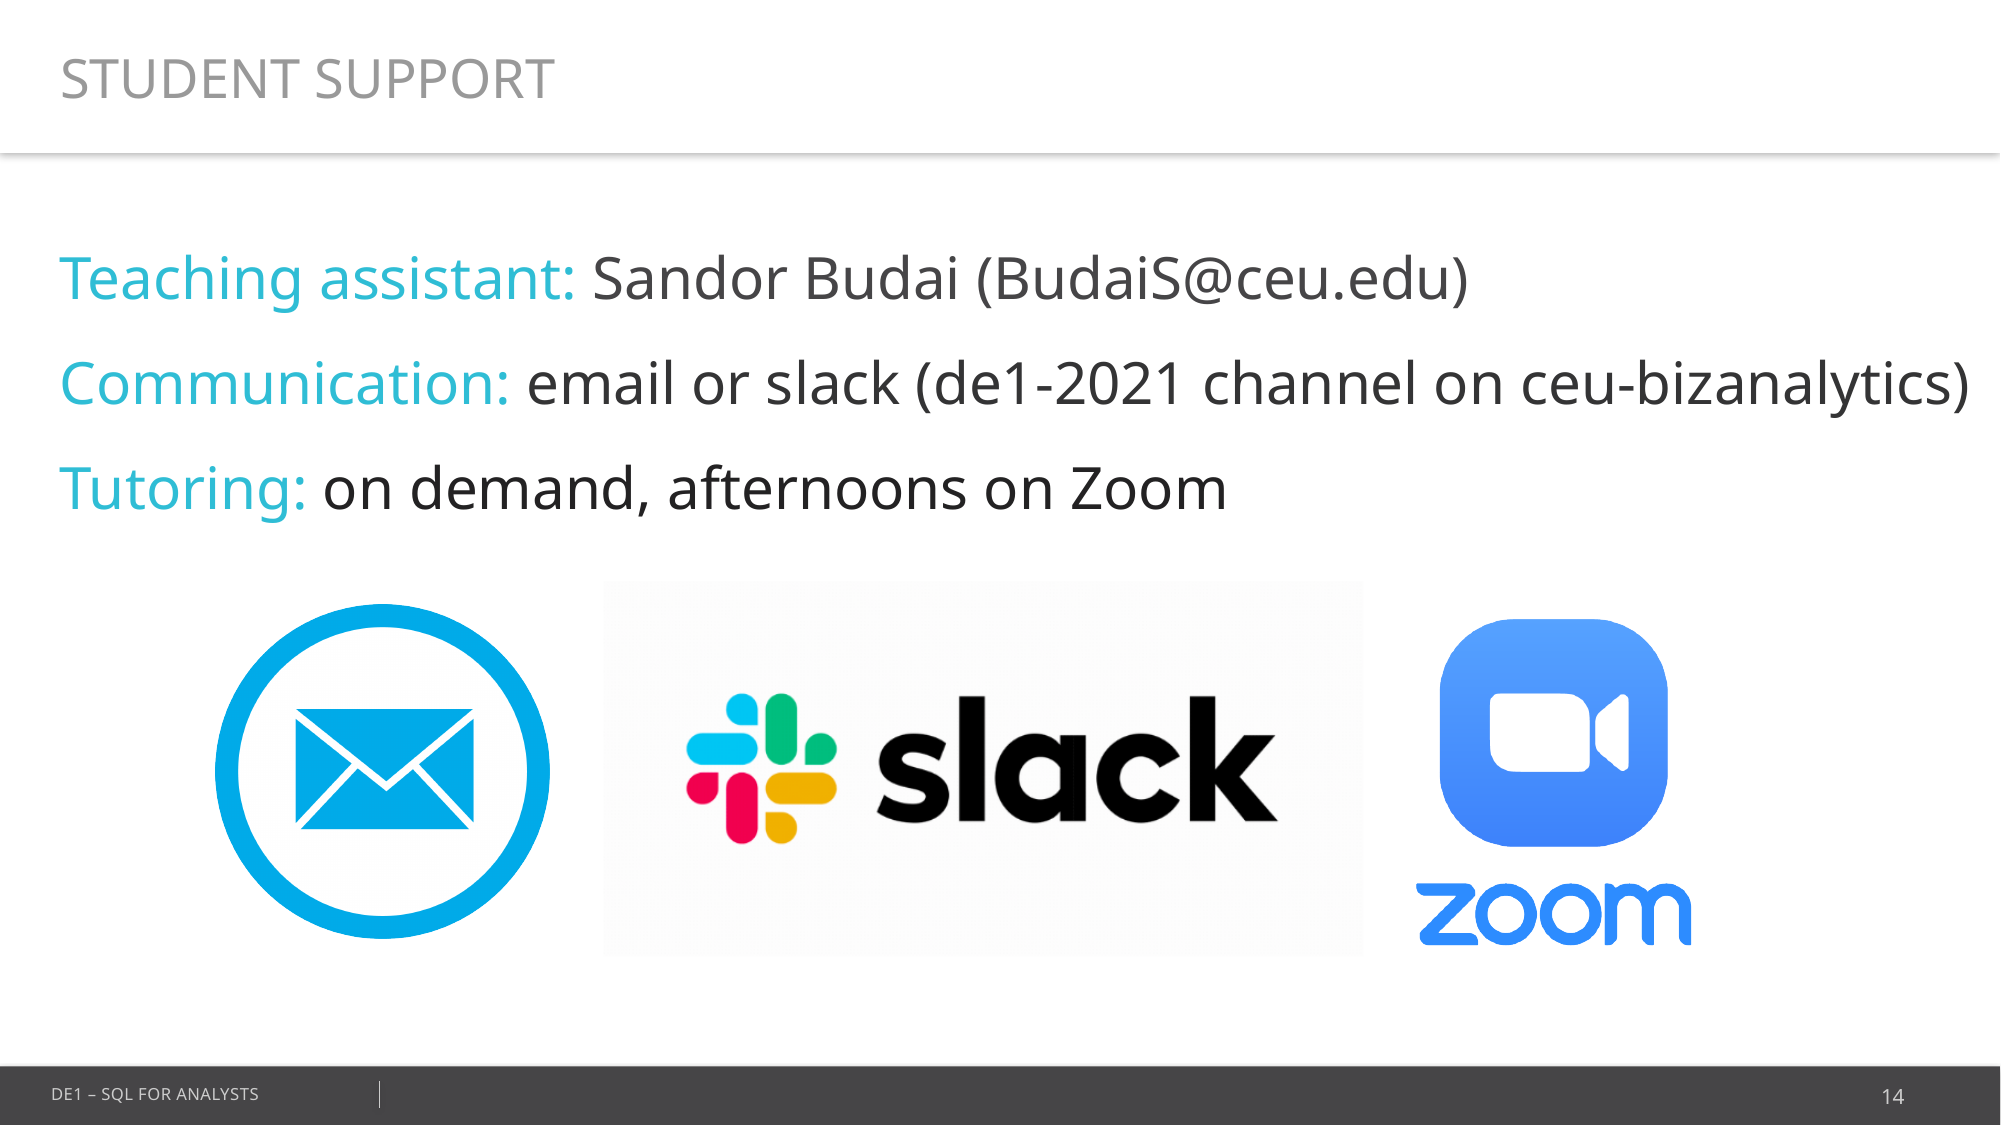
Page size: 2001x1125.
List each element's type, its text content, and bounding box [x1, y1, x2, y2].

picture [389, 603, 550, 751]
list STUDENT SUPPORT [0, 0, 2000, 153]
text_box Teaching assistant: Sandor Budai (BudaiS@ceu.edu) Communication: email or slack (de1-2021 channel on ceu-bizanalytics) Tutoring: on demand, afternoons on Zoom [44, 198, 1994, 681]
picture [239, 628, 526, 915]
picture [214, 603, 376, 765]
picture [553, 555, 1711, 998]
picture [214, 778, 378, 940]
picture [387, 792, 550, 940]
